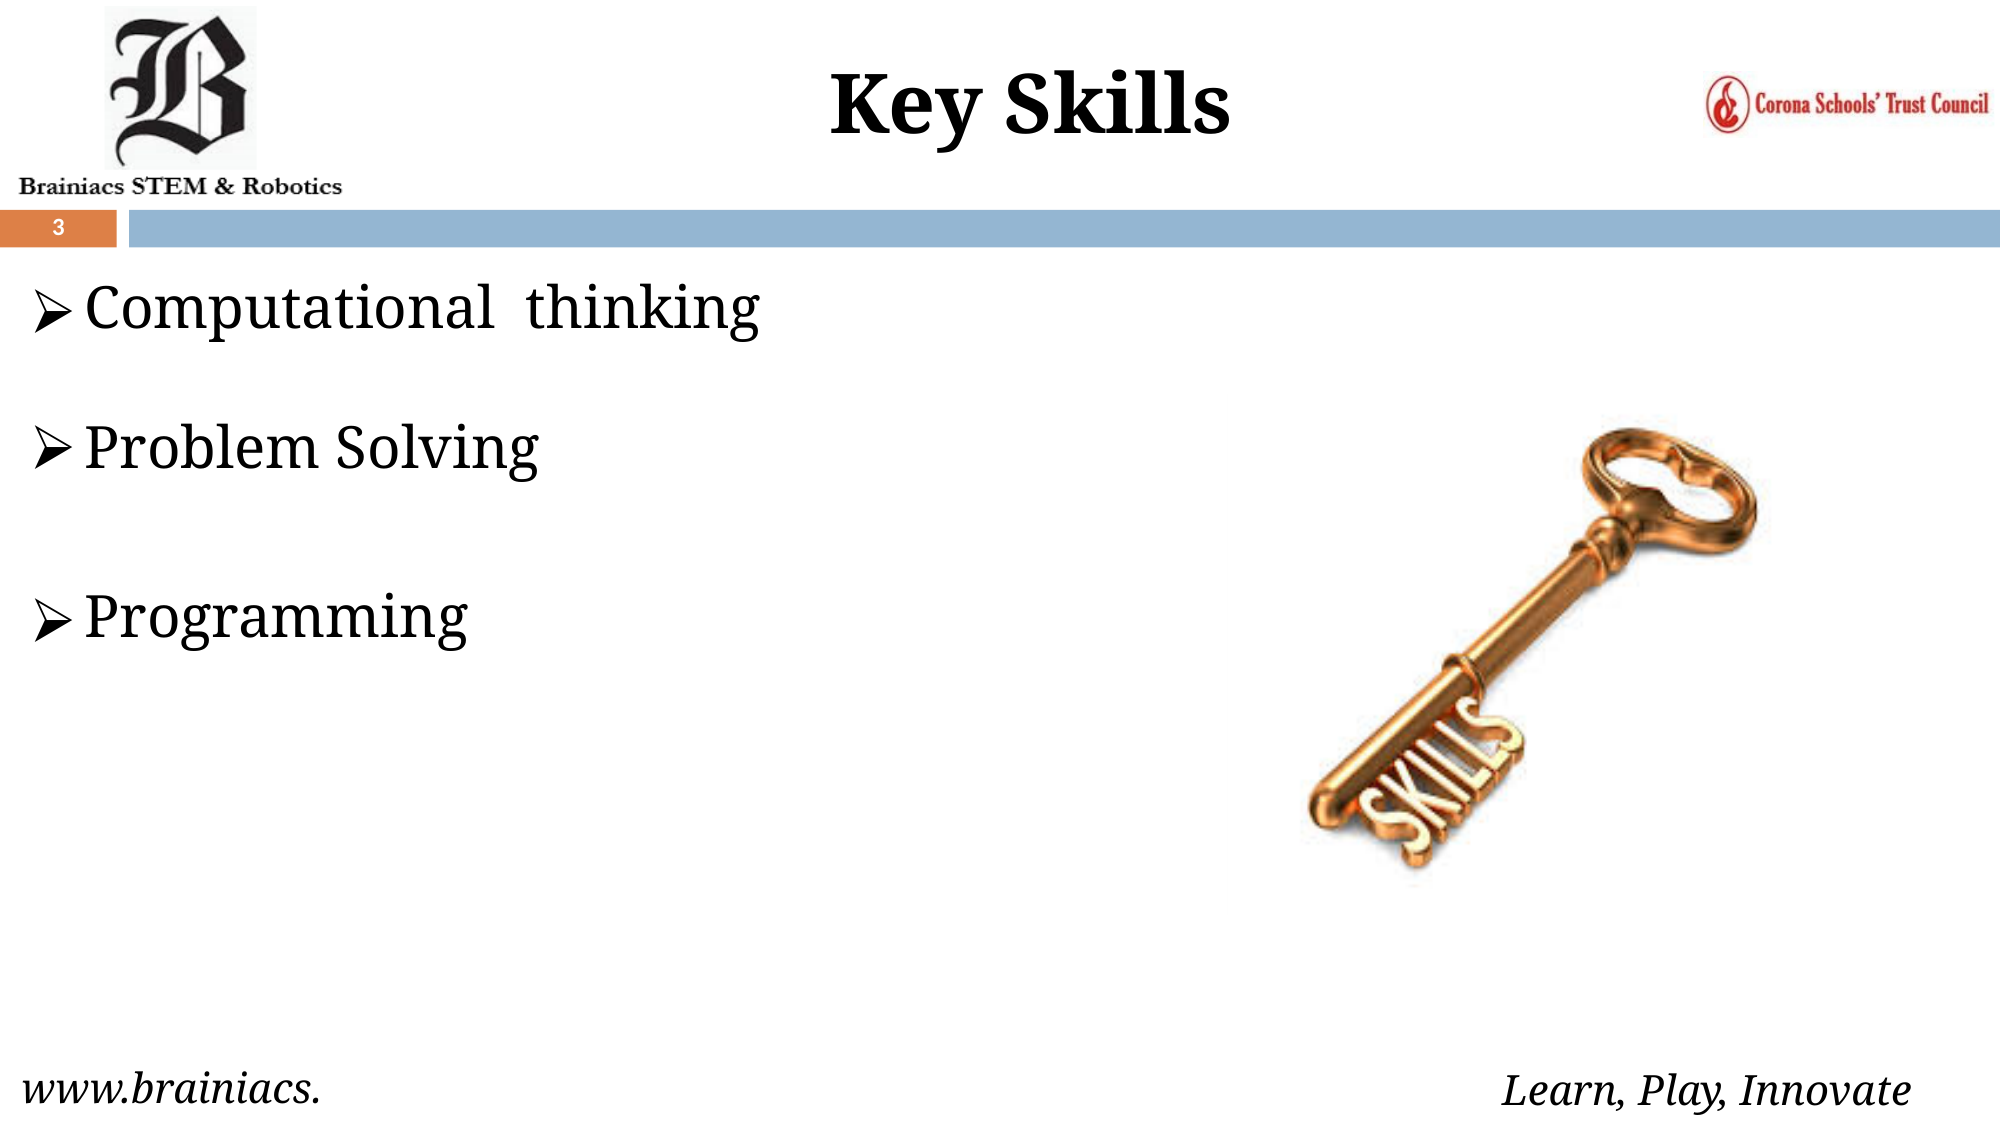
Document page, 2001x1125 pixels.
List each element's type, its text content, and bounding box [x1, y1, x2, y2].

list Computational thinking Problem Solving Programming [16, 262, 1982, 1047]
text_box www.brainiacs.com.ng [0, 1053, 338, 1120]
picture [1226, 394, 1835, 915]
picture [1703, 71, 1995, 138]
title Key Skills [425, 6, 1638, 194]
slide_number ‹#› [0, 208, 117, 249]
picture [16, 6, 351, 201]
text_box Learn, Play, Innovate [1289, 1052, 1927, 1125]
